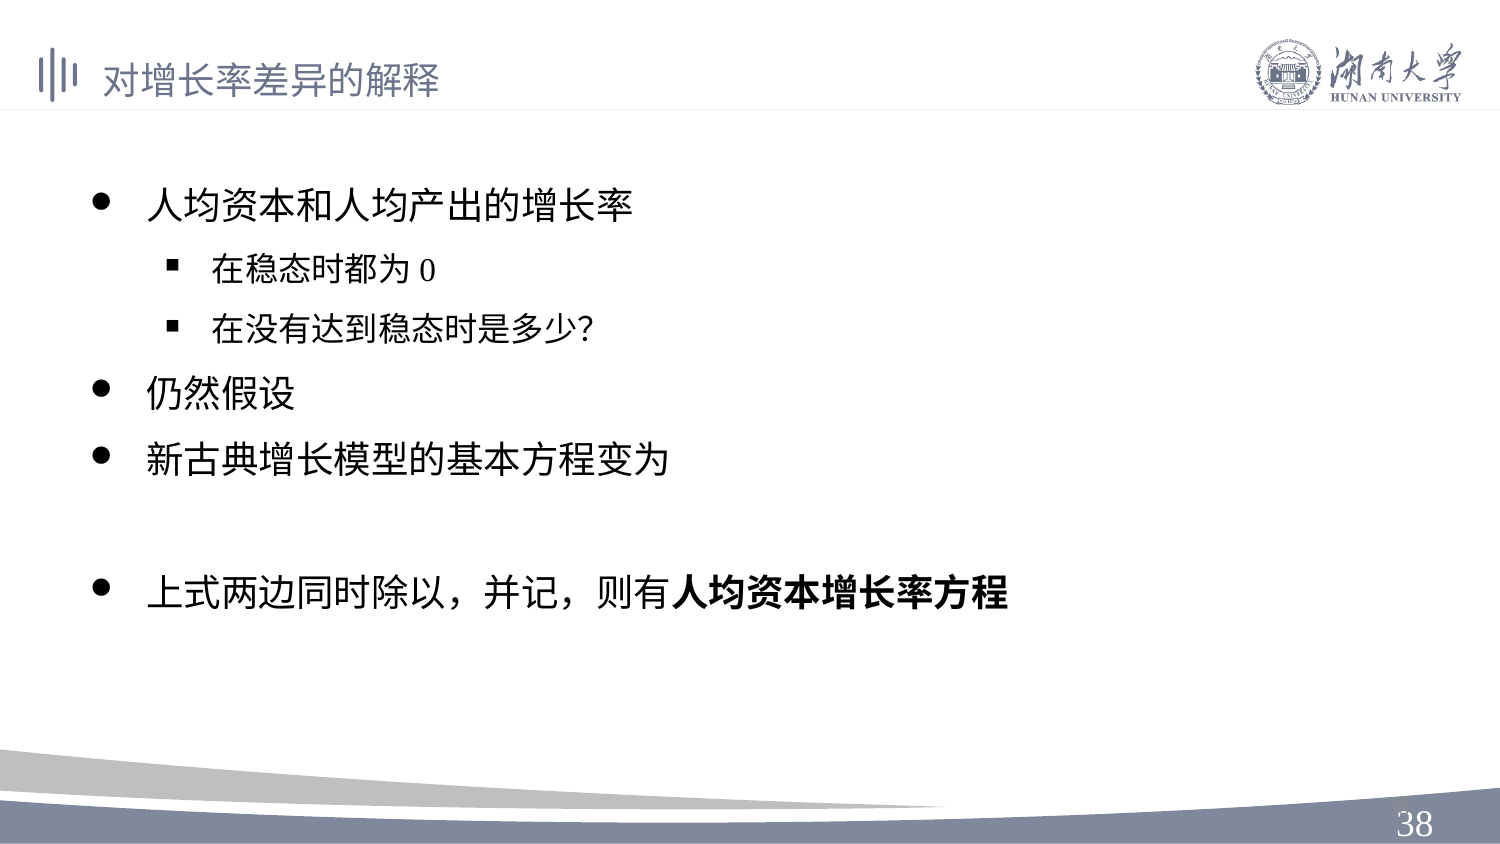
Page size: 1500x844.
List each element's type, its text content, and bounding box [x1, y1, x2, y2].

slide_number 38 [1074, 782, 1425, 827]
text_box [39, 47, 78, 103]
picture [1249, 33, 1465, 109]
text_box 对增长率差异的解释 [87, 49, 513, 108]
